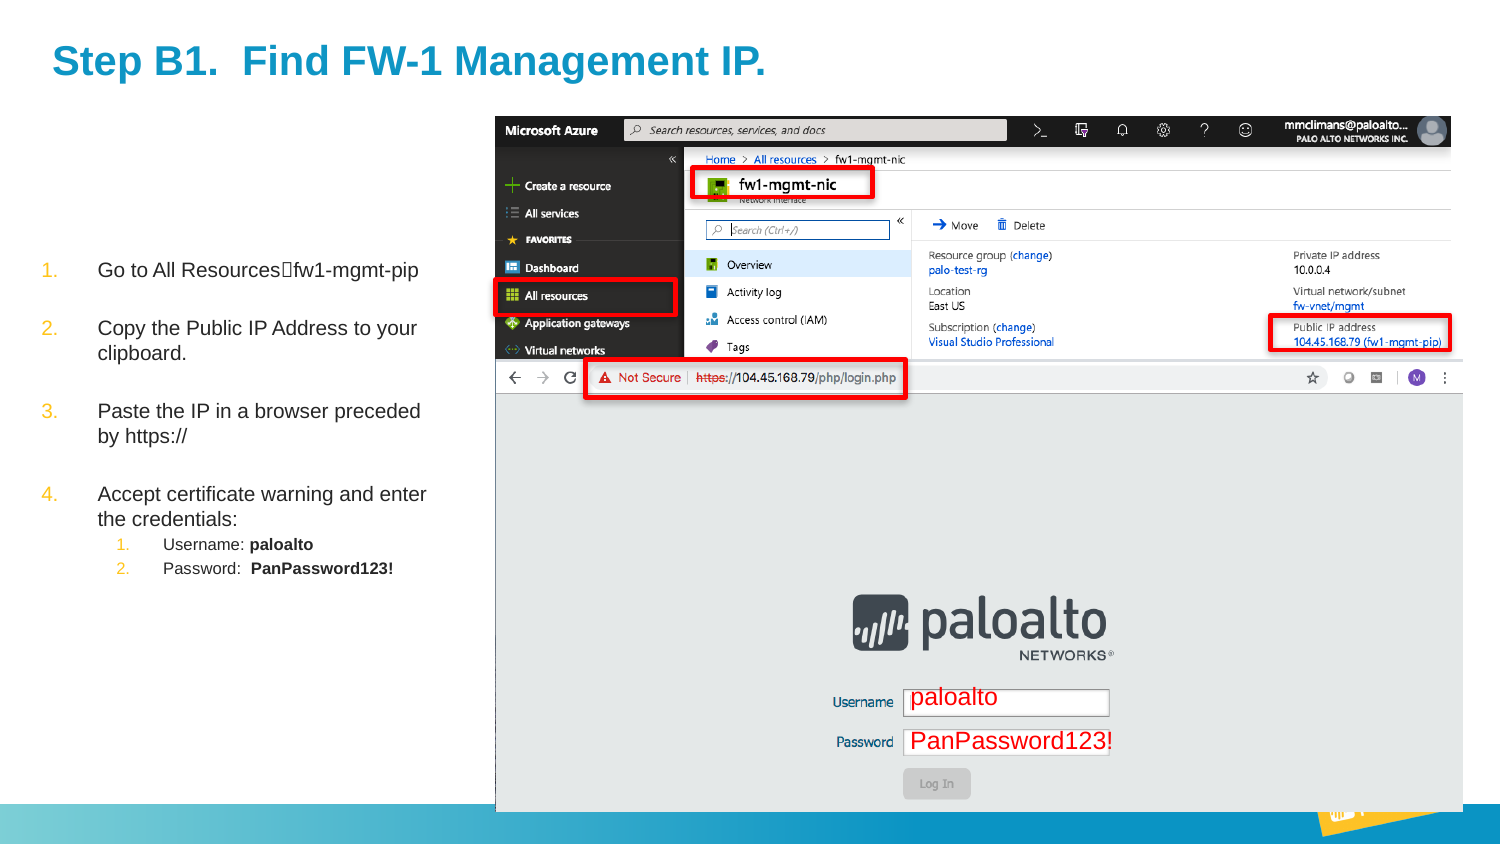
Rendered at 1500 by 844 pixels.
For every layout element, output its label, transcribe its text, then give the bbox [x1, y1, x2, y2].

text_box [495, 116, 1451, 359]
list Go to All Resourcesfw1-mgmt-pip Copy the Public IP Address to your clipboard. Paste the IP in a browser preceded by https:// Accept certificate warning and enter the credentials: Username: paloalto Password: PanPassword123! [26, 142, 458, 774]
title Step B1. Find FW-1 Management IP. [52, 33, 1442, 88]
picture [495, 359, 1463, 836]
